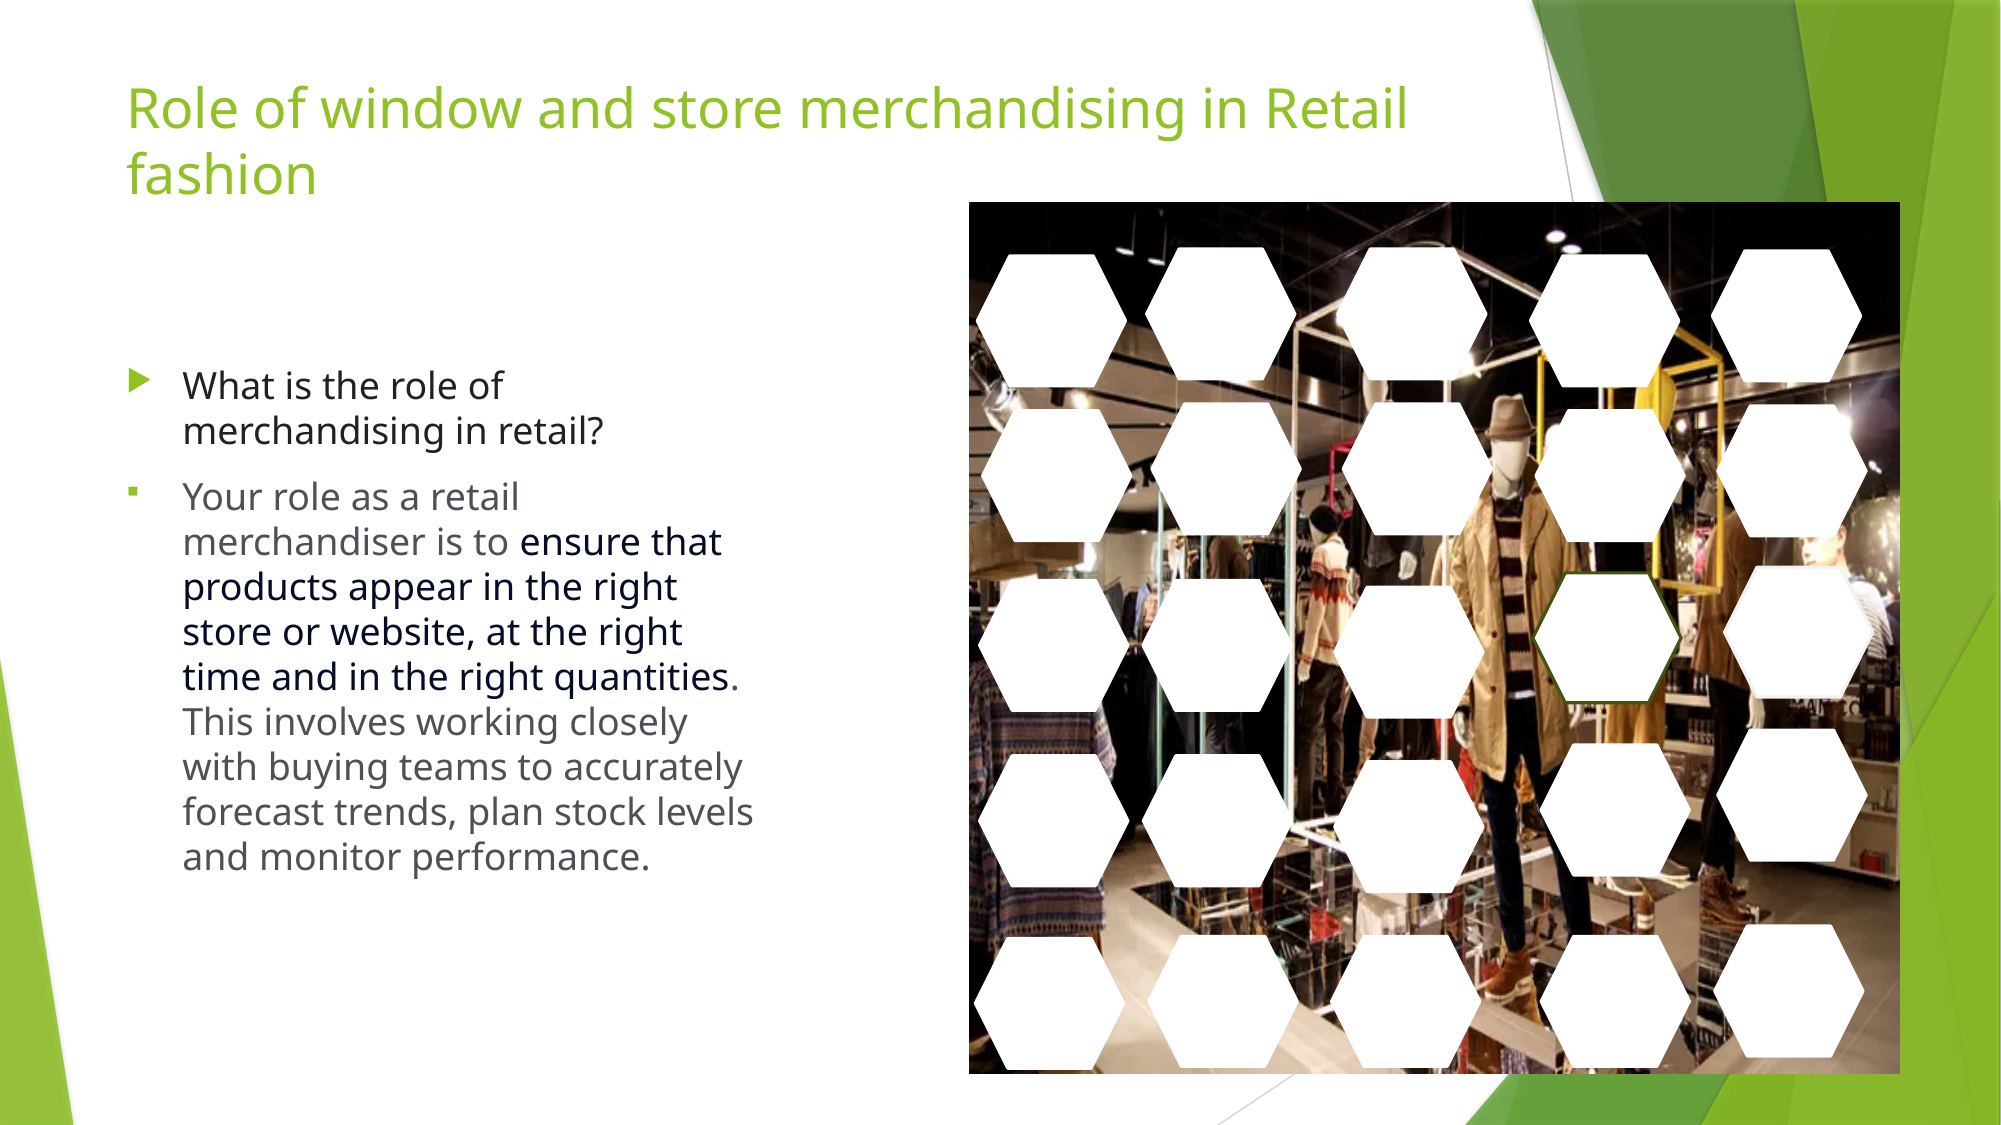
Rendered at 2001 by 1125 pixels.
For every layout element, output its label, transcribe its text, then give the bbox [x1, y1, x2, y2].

list What is the role of merchandising in retail? Your role as a retail merchandiser is to ensure that products appear in the right store or website, at the right time and in the right quantities. This involves working closely with buying teams to accurately forecast trends, plan stock levels and monitor performance. [111, 354, 779, 992]
picture [968, 201, 1900, 1074]
title Role of window and store merchandising in Retail fashion [111, 65, 1522, 282]
